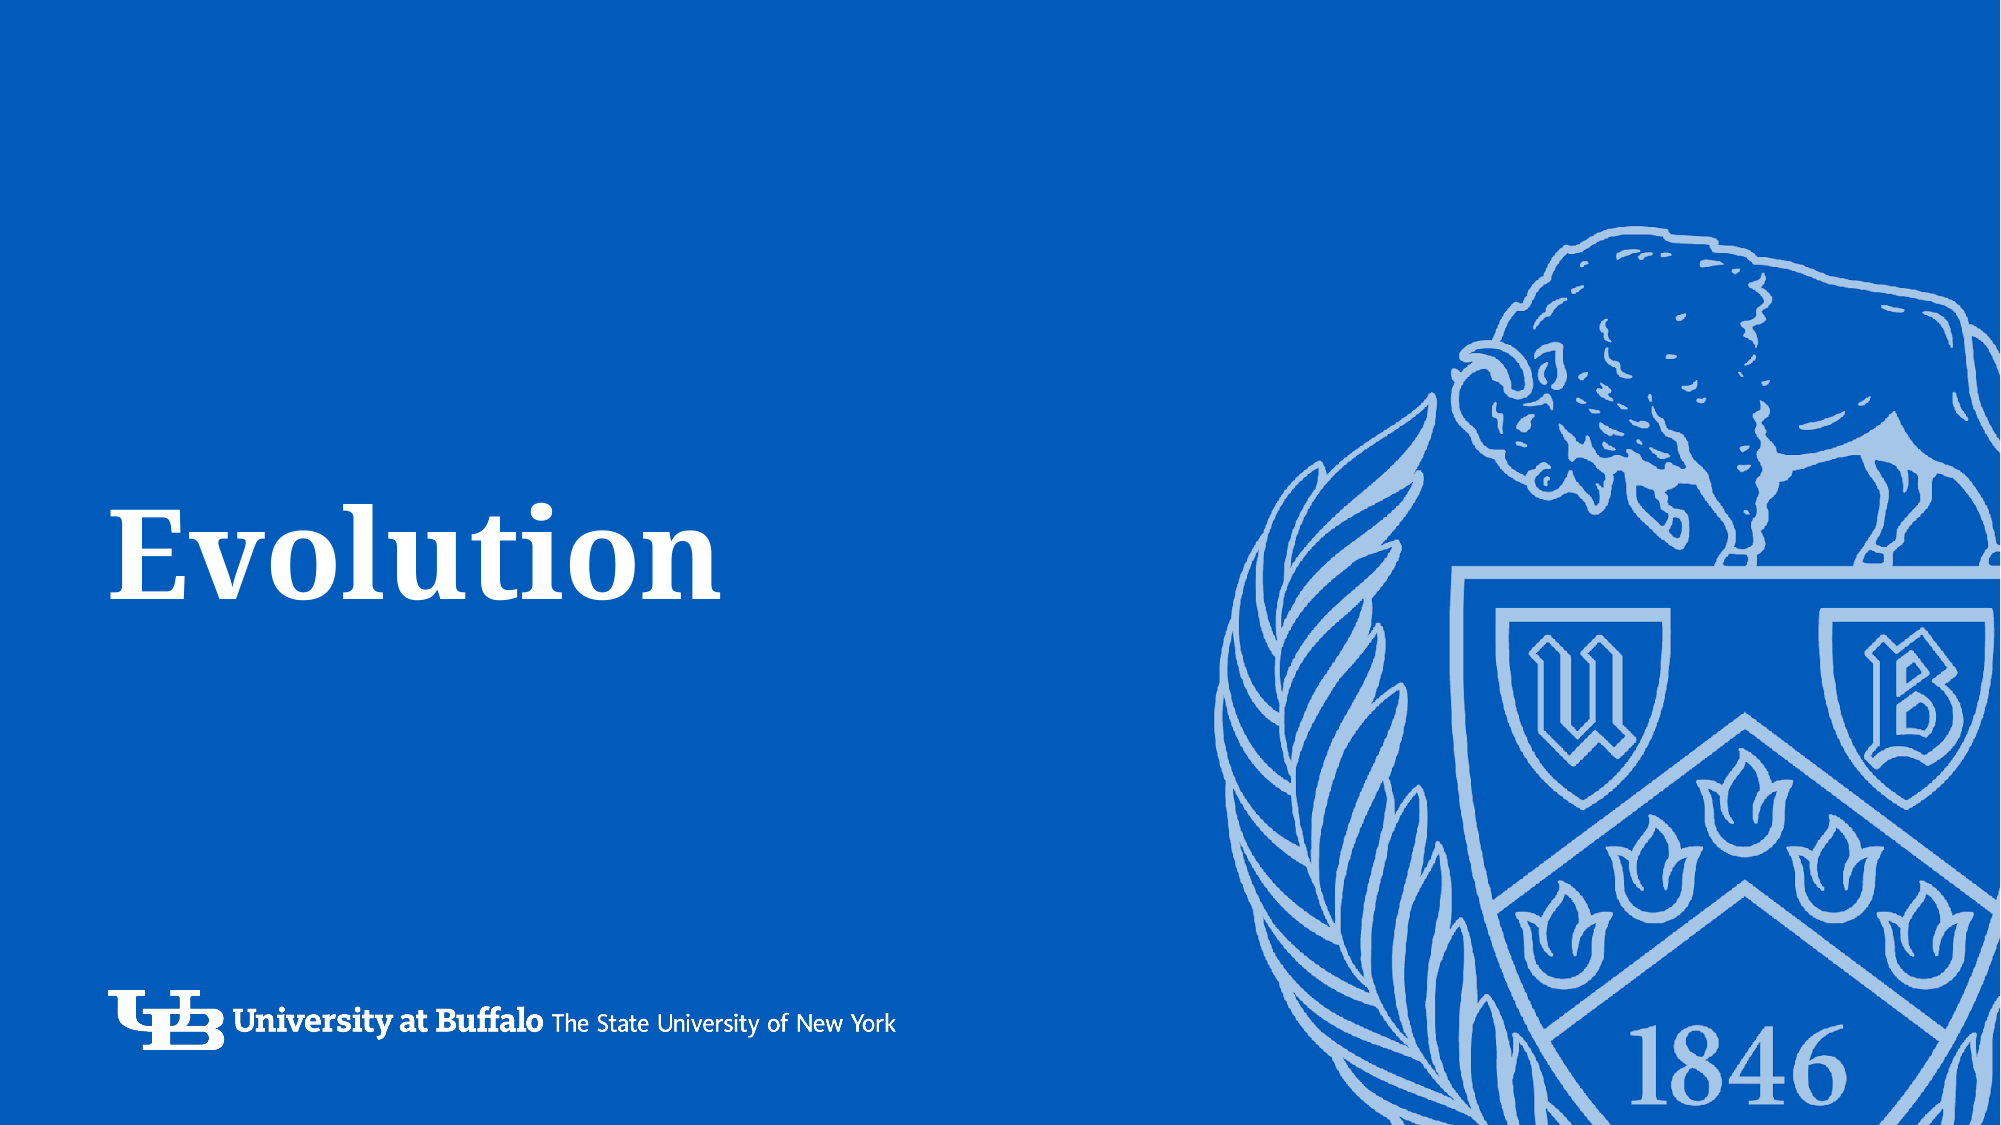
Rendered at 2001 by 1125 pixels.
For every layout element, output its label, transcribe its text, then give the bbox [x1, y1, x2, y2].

title Evolution [108, 244, 1197, 636]
picture [0, 0, 2001, 1125]
